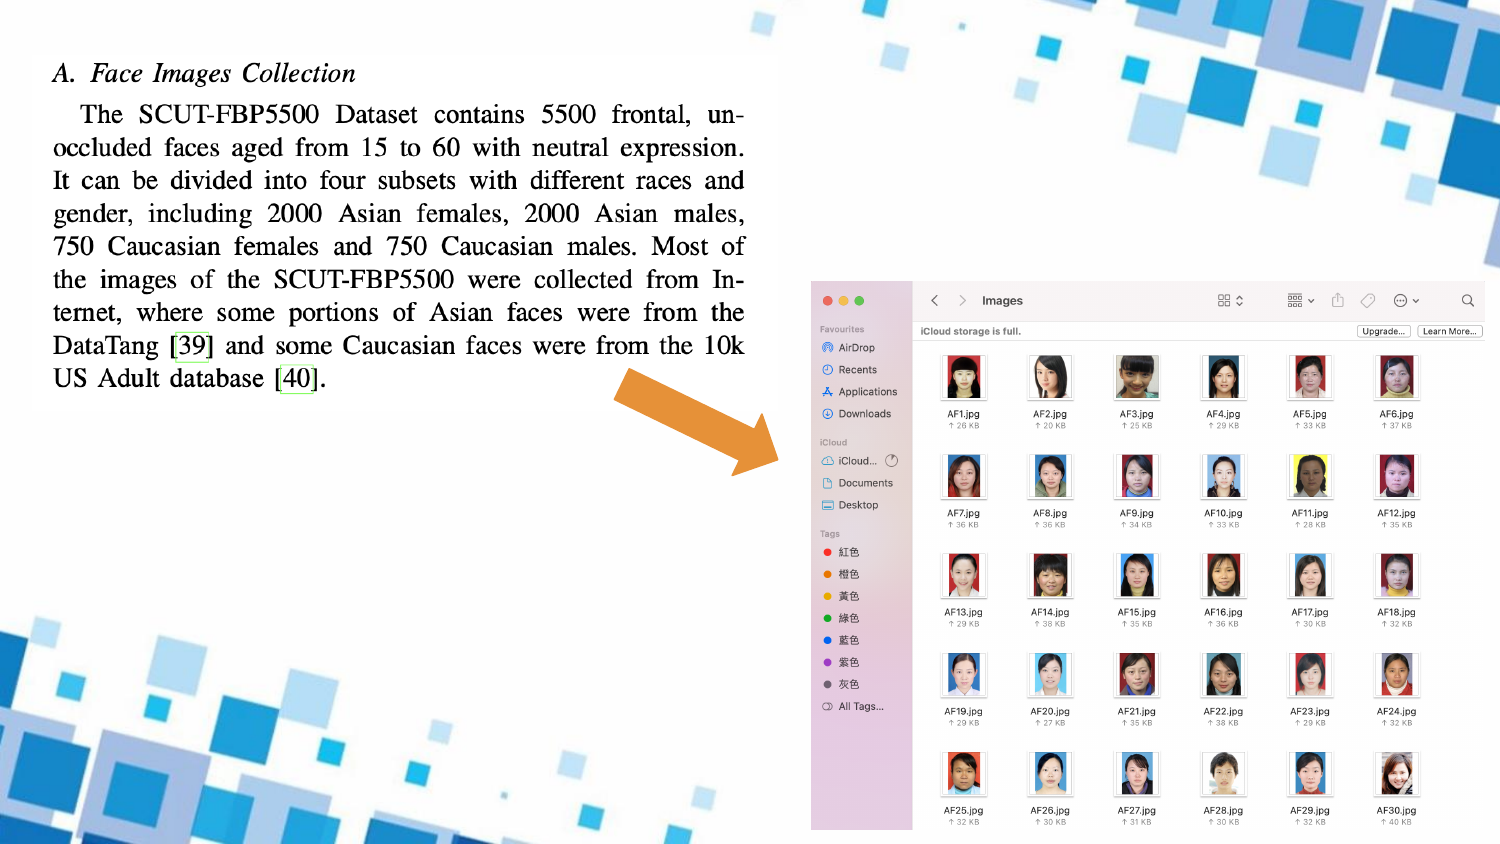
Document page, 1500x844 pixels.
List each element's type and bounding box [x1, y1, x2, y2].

text_box [654, 419, 778, 476]
picture [0, 0, 1500, 844]
